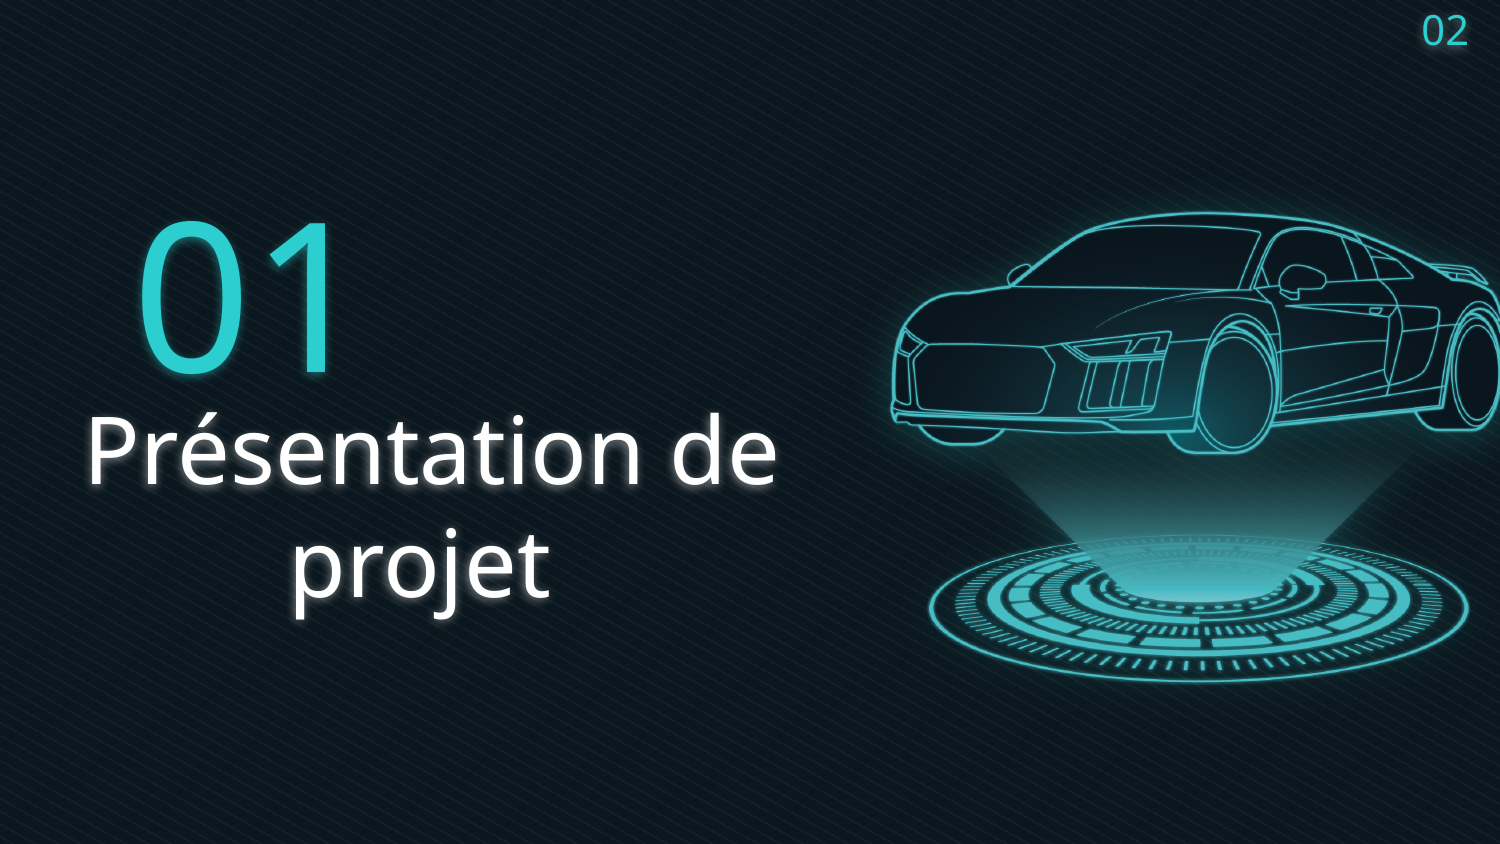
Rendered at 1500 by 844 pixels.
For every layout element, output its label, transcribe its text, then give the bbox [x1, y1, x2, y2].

title Présentation de projet [62, 375, 803, 611]
picture [869, 193, 1500, 701]
title 01 [117, 204, 448, 430]
text_box 02 [1406, 0, 1500, 69]
